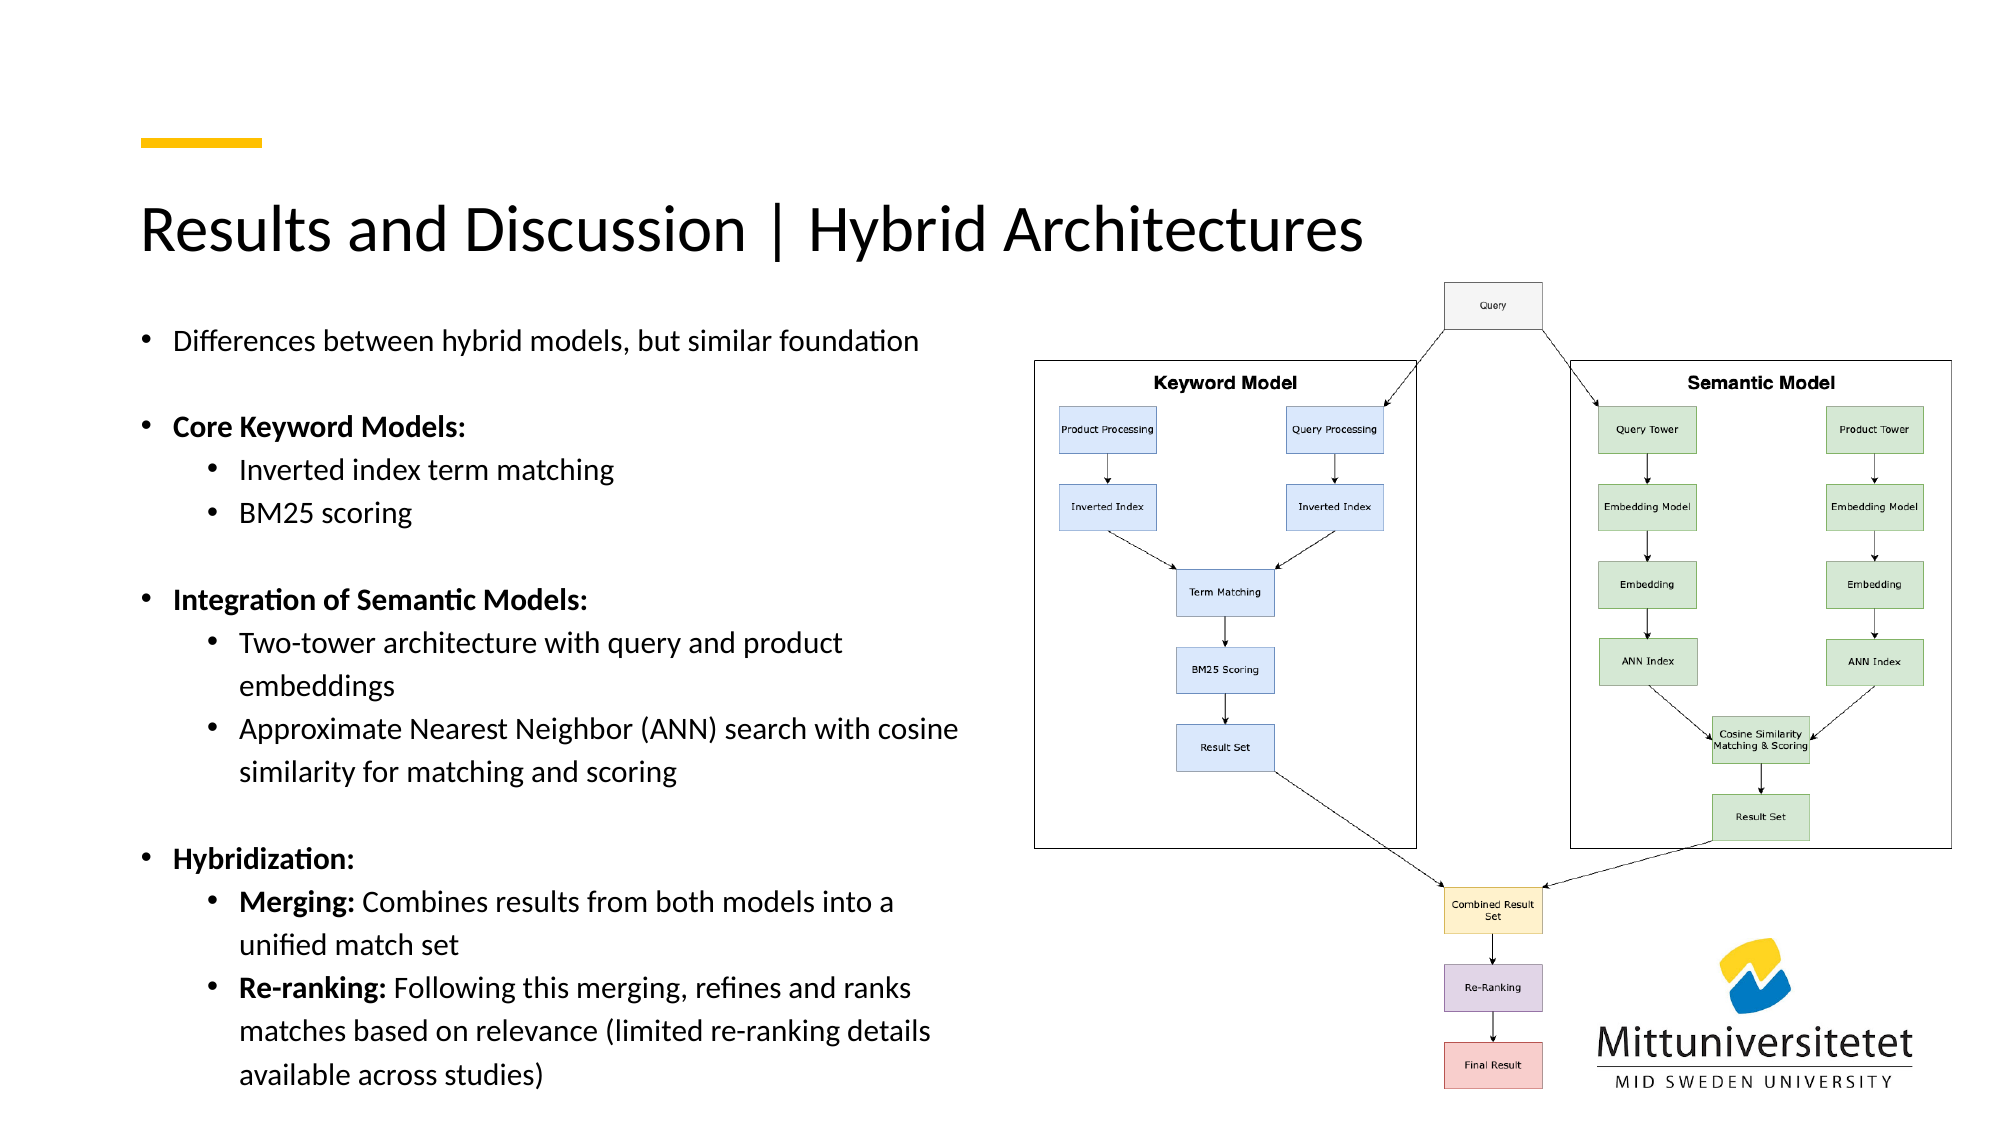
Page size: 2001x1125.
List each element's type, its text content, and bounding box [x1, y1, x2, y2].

picture [1033, 282, 1953, 1089]
title Results and Discussion | Hybrid Architectures [124, 186, 1384, 417]
list Differences between hybrid models, but similar foundation Core Keyword Models: Inverted index term matching BM25 scoring Integration of Semantic Models: Two-tower architecture with query and product embeddings Approximate Nearest Neighbor (ANN) search with cosine similarity for matching and scoring Hybridization: Merging: Combines results from both models into a unified match set Re-ranking: Following this merging, refines and ranks matches based on relevance (limited re-ranking details available across studies) [124, 306, 991, 1105]
